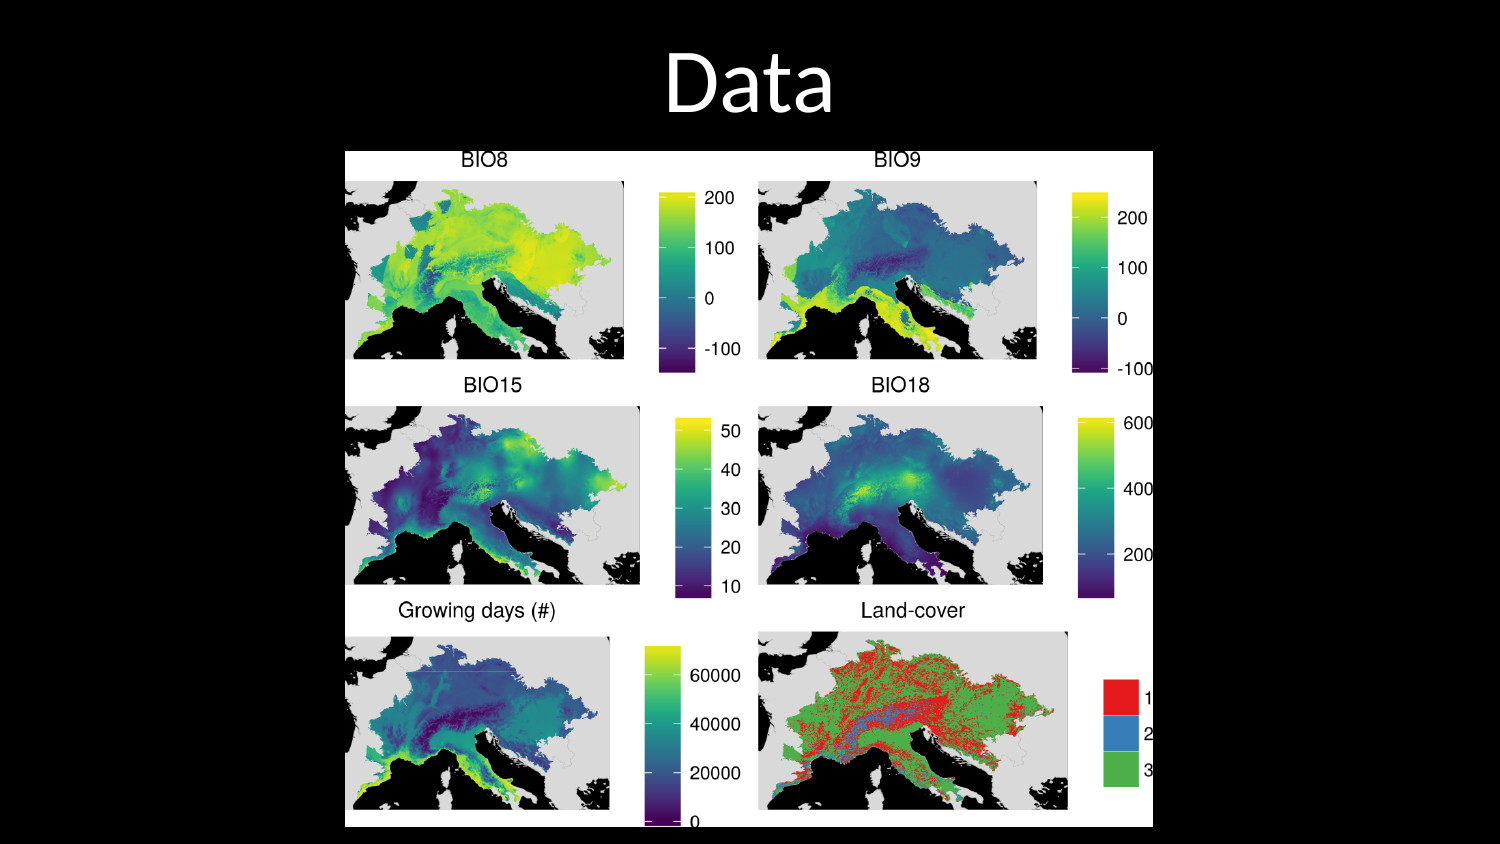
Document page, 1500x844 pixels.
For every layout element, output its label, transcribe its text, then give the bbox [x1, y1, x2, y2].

title Data [75, 5, 1425, 147]
picture [344, 151, 1153, 827]
